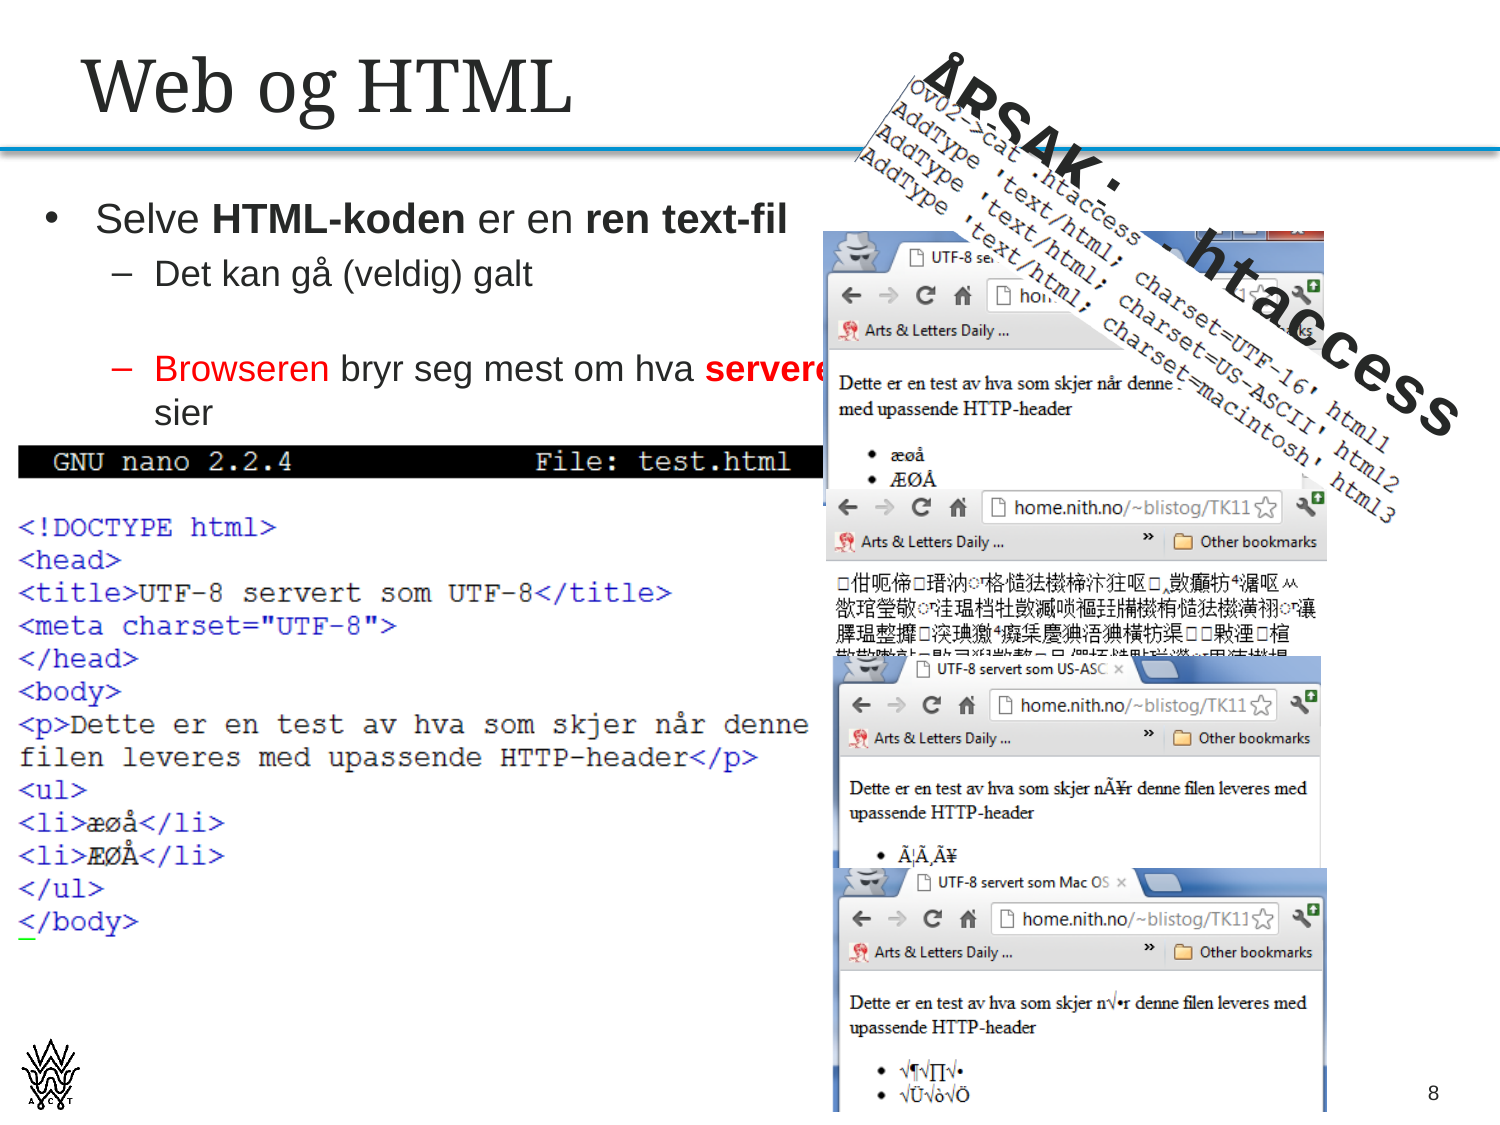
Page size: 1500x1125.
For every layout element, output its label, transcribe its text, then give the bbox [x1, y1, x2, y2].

list Selve HTML-koden er en ren text-fil Det kan gå (veldig) galt Browseren bryr seg mest om hva serveren sier [29, 184, 881, 442]
picture [17, 231, 1448, 1112]
title Web og HTML [64, 30, 1416, 136]
picture [855, 76, 1087, 196]
picture [0, 1023, 101, 1125]
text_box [825, 196, 1500, 357]
slide_number 8 [1104, 1062, 1455, 1123]
